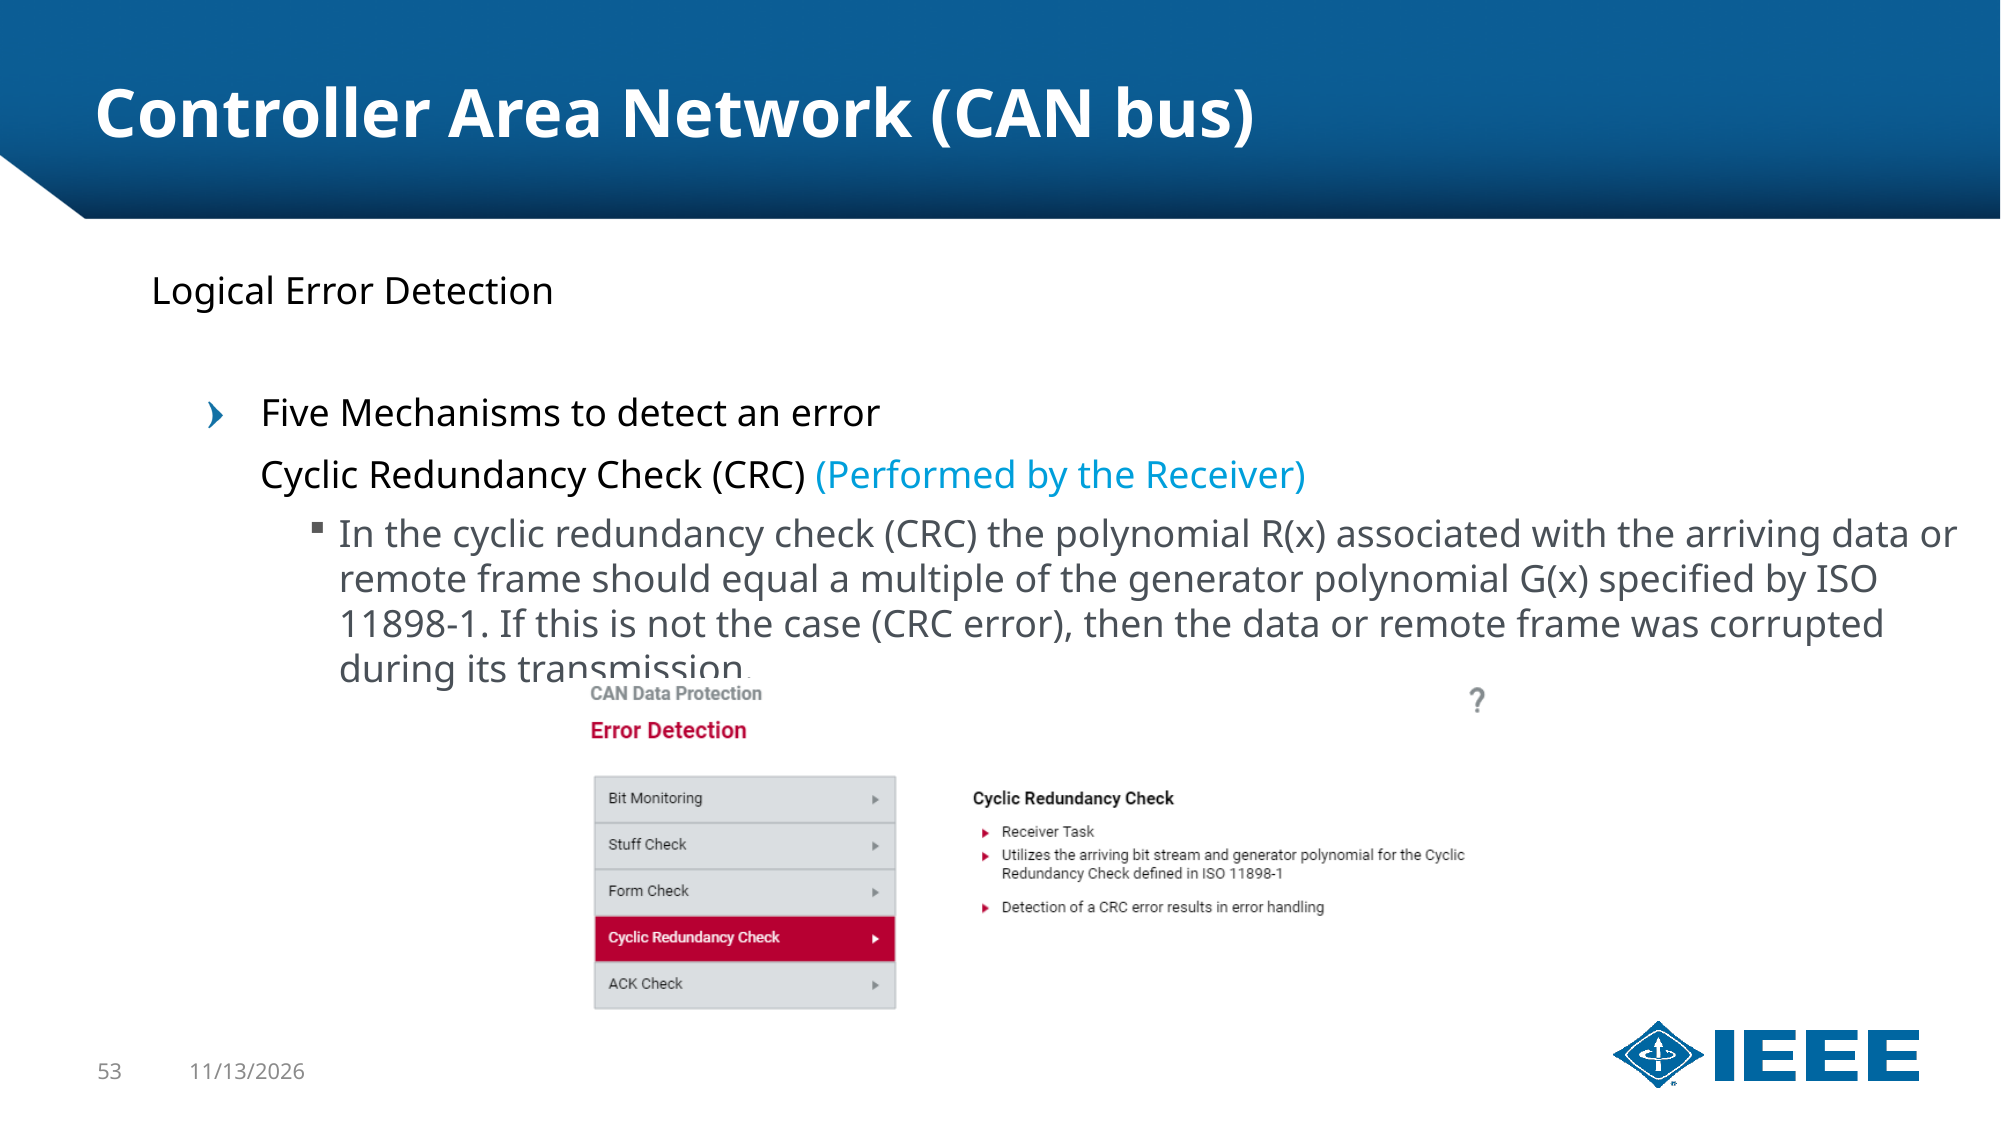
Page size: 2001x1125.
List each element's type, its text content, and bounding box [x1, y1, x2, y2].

text_box Five Mechanisms to detect an error Cyclic Redundancy Check (CRC) (Performed by the Receiver) In the cyclic redundancy check (CRC) the polynomial R(x) associated with the arriving data or remote frame should equal a multiple of the generator polynomial G(x) specified by ISO 11898-1. If this is not the case (CRC error), then the data or remote frame was corrupted during its transmission. [189, 381, 1988, 867]
text_box Logical Error Detection [136, 259, 1272, 320]
title Controller Area Network (CAN bus) [79, 22, 1901, 199]
picture [0, 0, 2001, 1125]
slide_number 53 [97, 1042, 176, 1103]
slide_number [189, 1042, 549, 1103]
